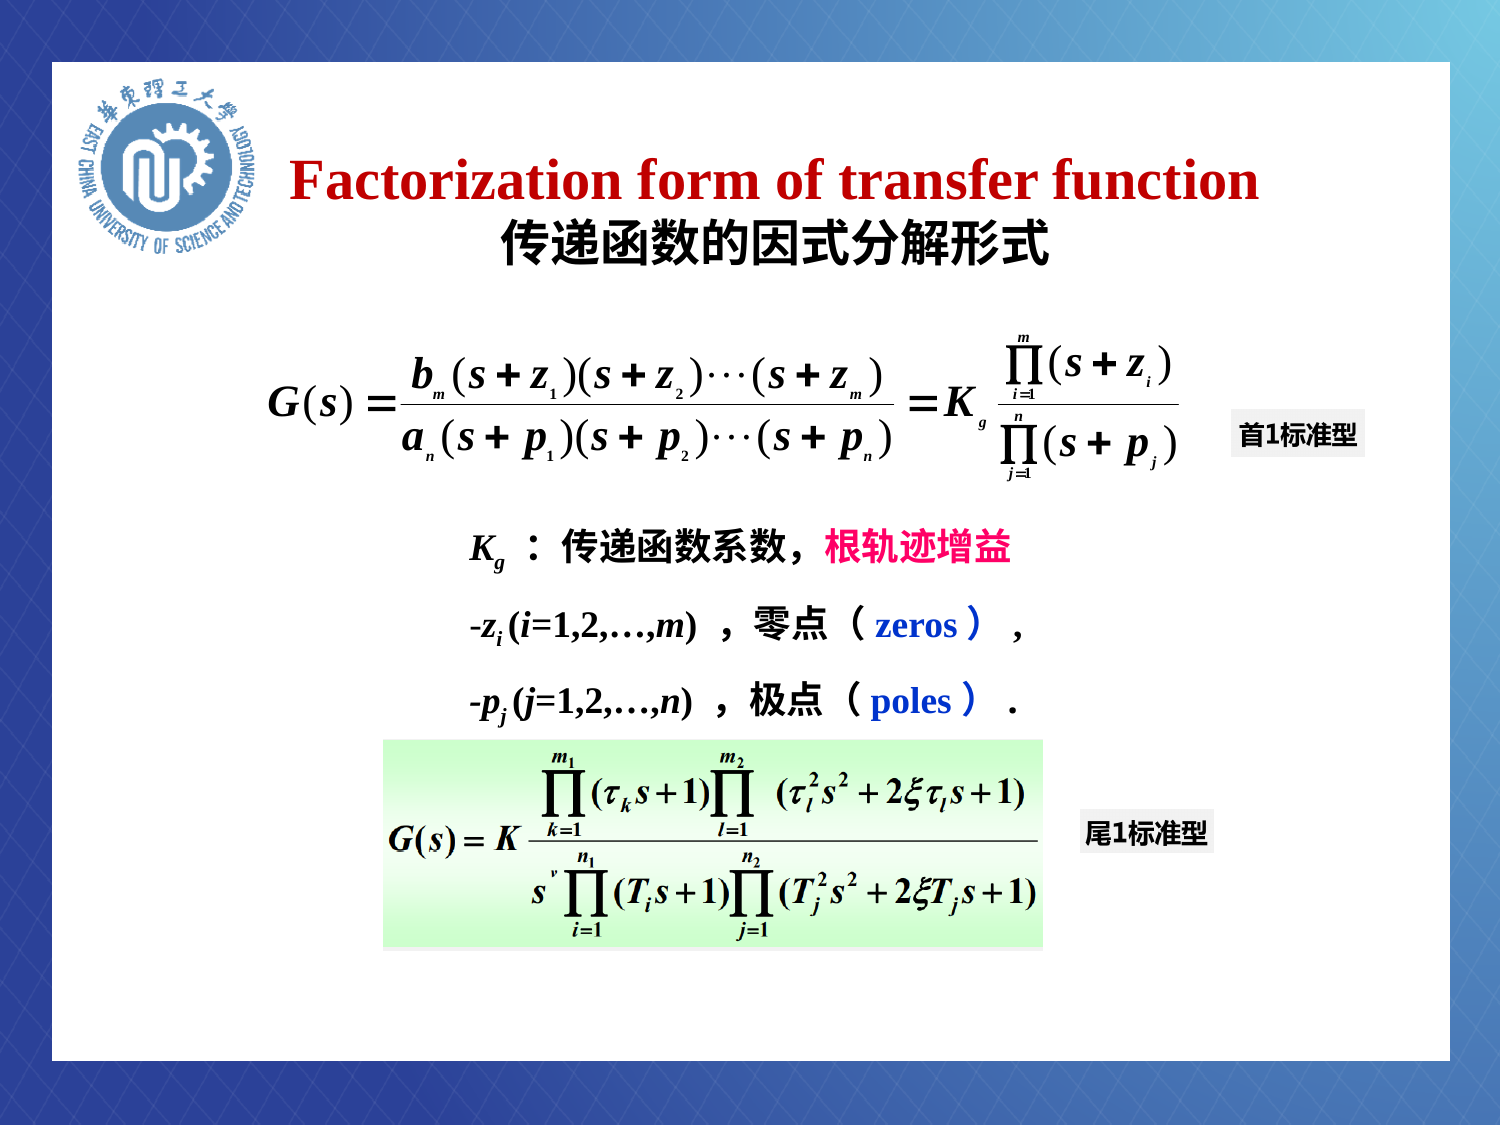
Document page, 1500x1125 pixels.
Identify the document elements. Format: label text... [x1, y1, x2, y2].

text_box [265, 324, 1186, 489]
picture [0, 0, 1500, 1125]
text_box Kg ：传递函数系数，根轨迹增益 -zi (i=1,2,…,m) ，零点（zeros）, -pj (j=1,2,…,n) ，极点（poles）. [454, 498, 1128, 735]
title Factorization form of transfer function 传递函数的因式分解形式 [100, 112, 1451, 301]
